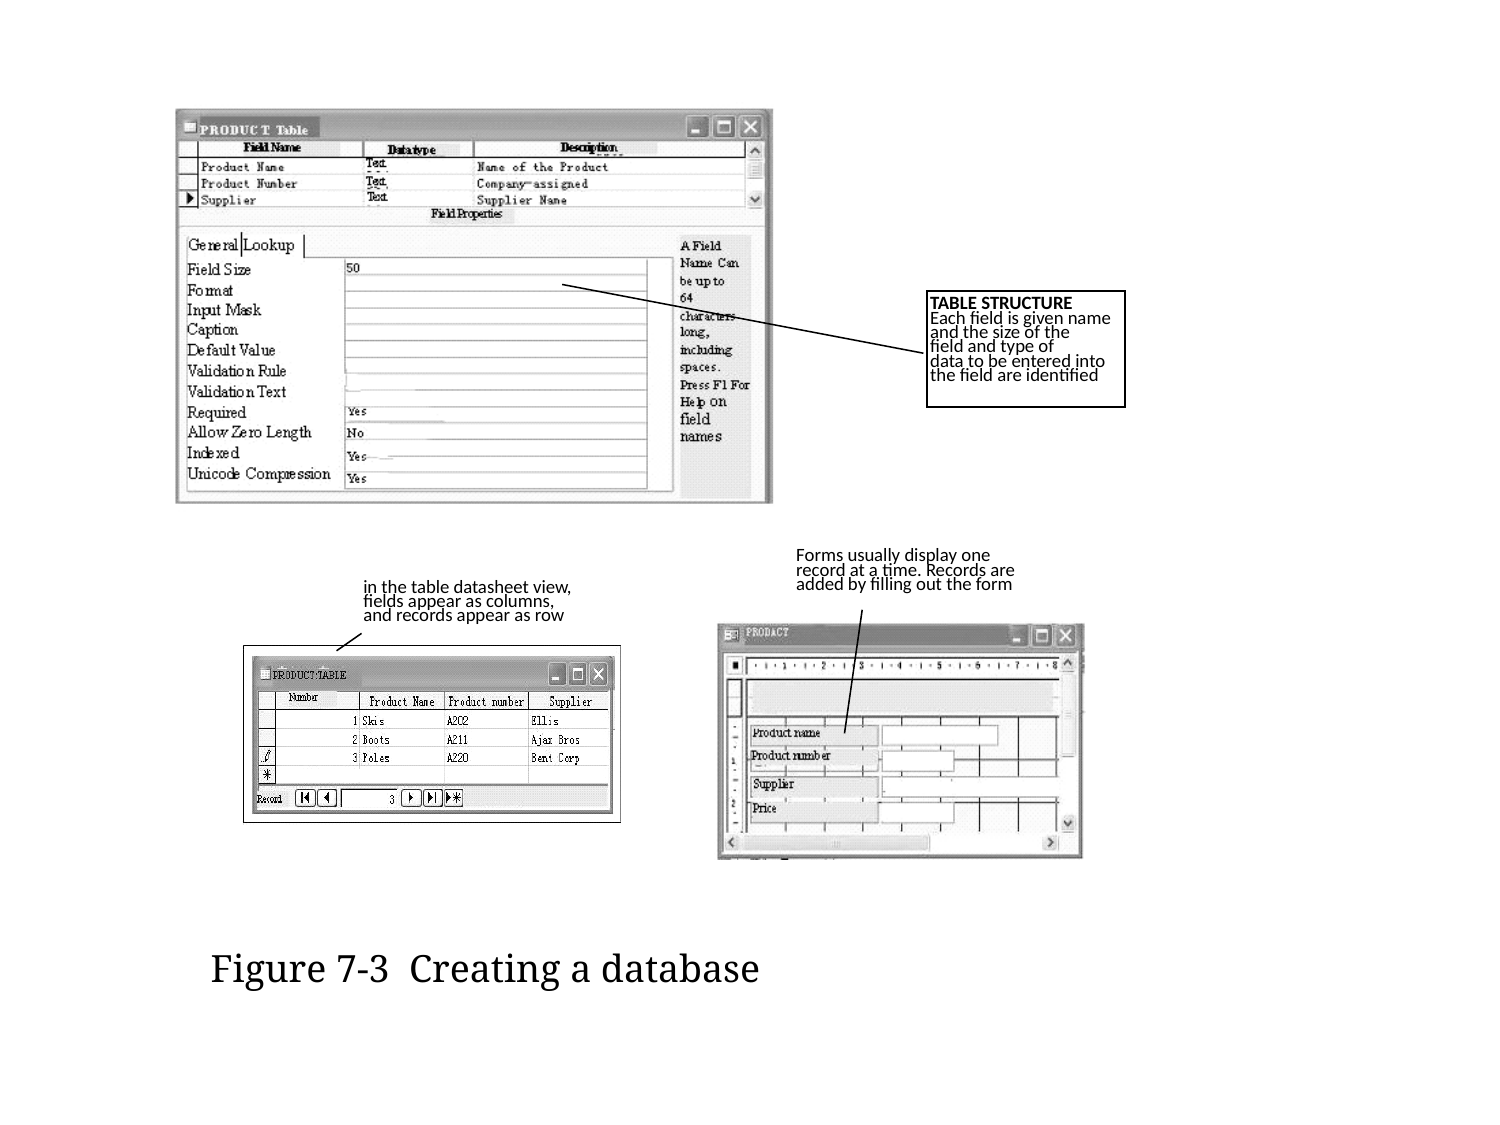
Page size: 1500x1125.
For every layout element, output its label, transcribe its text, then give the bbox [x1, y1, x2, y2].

text_box TABLE STRUCTURE Each field is given name and the size of the field and type of data to be entered into the field are identified [927, 290, 1125, 408]
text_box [336, 633, 362, 651]
text_box in the table datasheet view, fields appear as columns, and records appear as row [348, 574, 608, 640]
text_box Figure 7-3 Creating a database [195, 937, 776, 998]
picture [714, 621, 1086, 860]
picture [241, 644, 622, 825]
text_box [844, 609, 863, 734]
picture [170, 101, 780, 528]
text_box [561, 284, 924, 354]
text_box Forms usually display one record at a time. Records are added by filling out the form [781, 548, 1046, 609]
